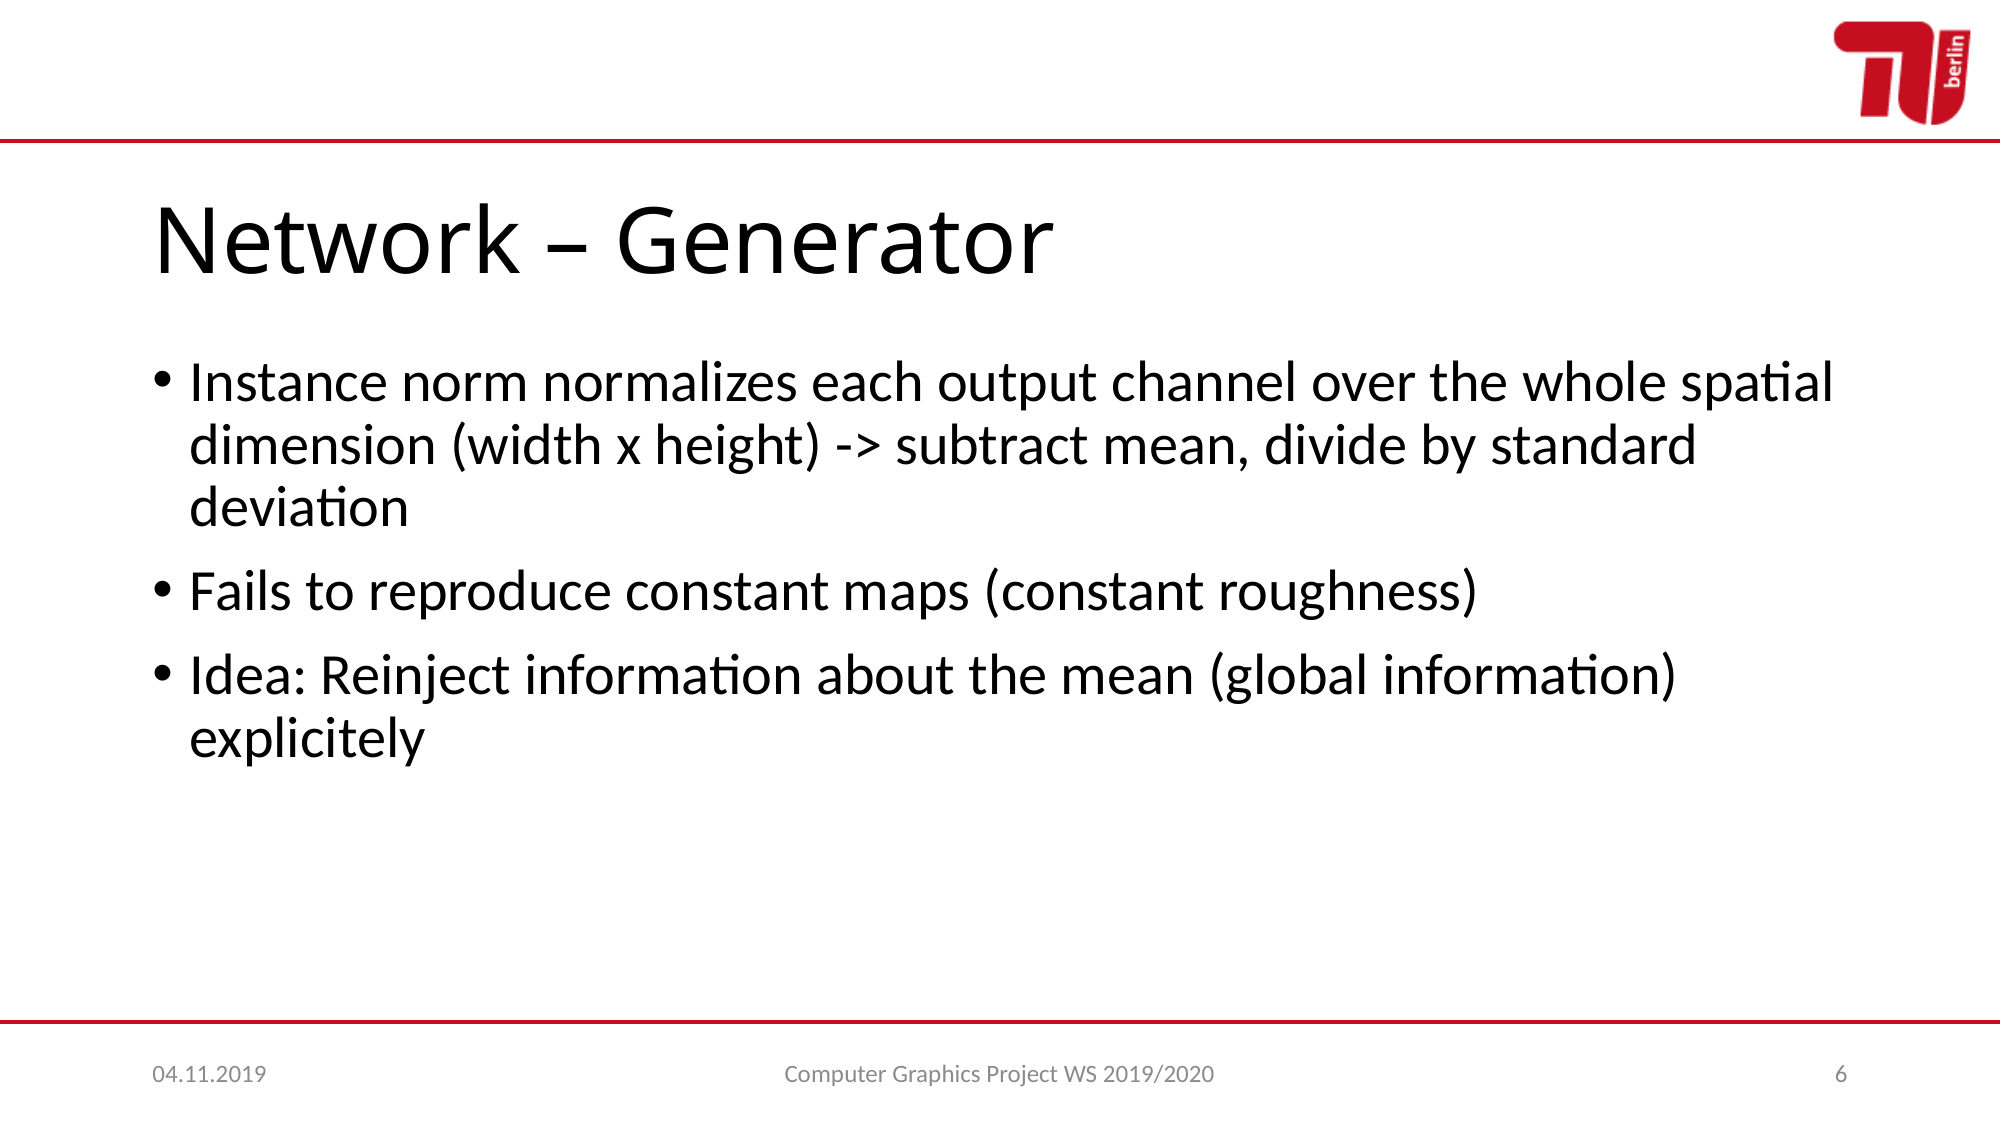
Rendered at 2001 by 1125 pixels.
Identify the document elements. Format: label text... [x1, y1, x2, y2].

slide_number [137, 1042, 588, 1103]
slide_number 6 [1412, 1042, 1863, 1103]
title Network – Generator [137, 152, 1863, 335]
picture [1637, 14, 1980, 133]
footer Computer Graphics Project WS 2019/2020 [662, 1042, 1338, 1103]
list Instance norm normalizes each output channel over the whole spatial dimension (width x height) -> subtract mean, divide by standard deviation Fails to reproduce constant maps (constant roughness) Idea: Reinject information about the mean (global information) explicitely [137, 343, 1863, 1014]
